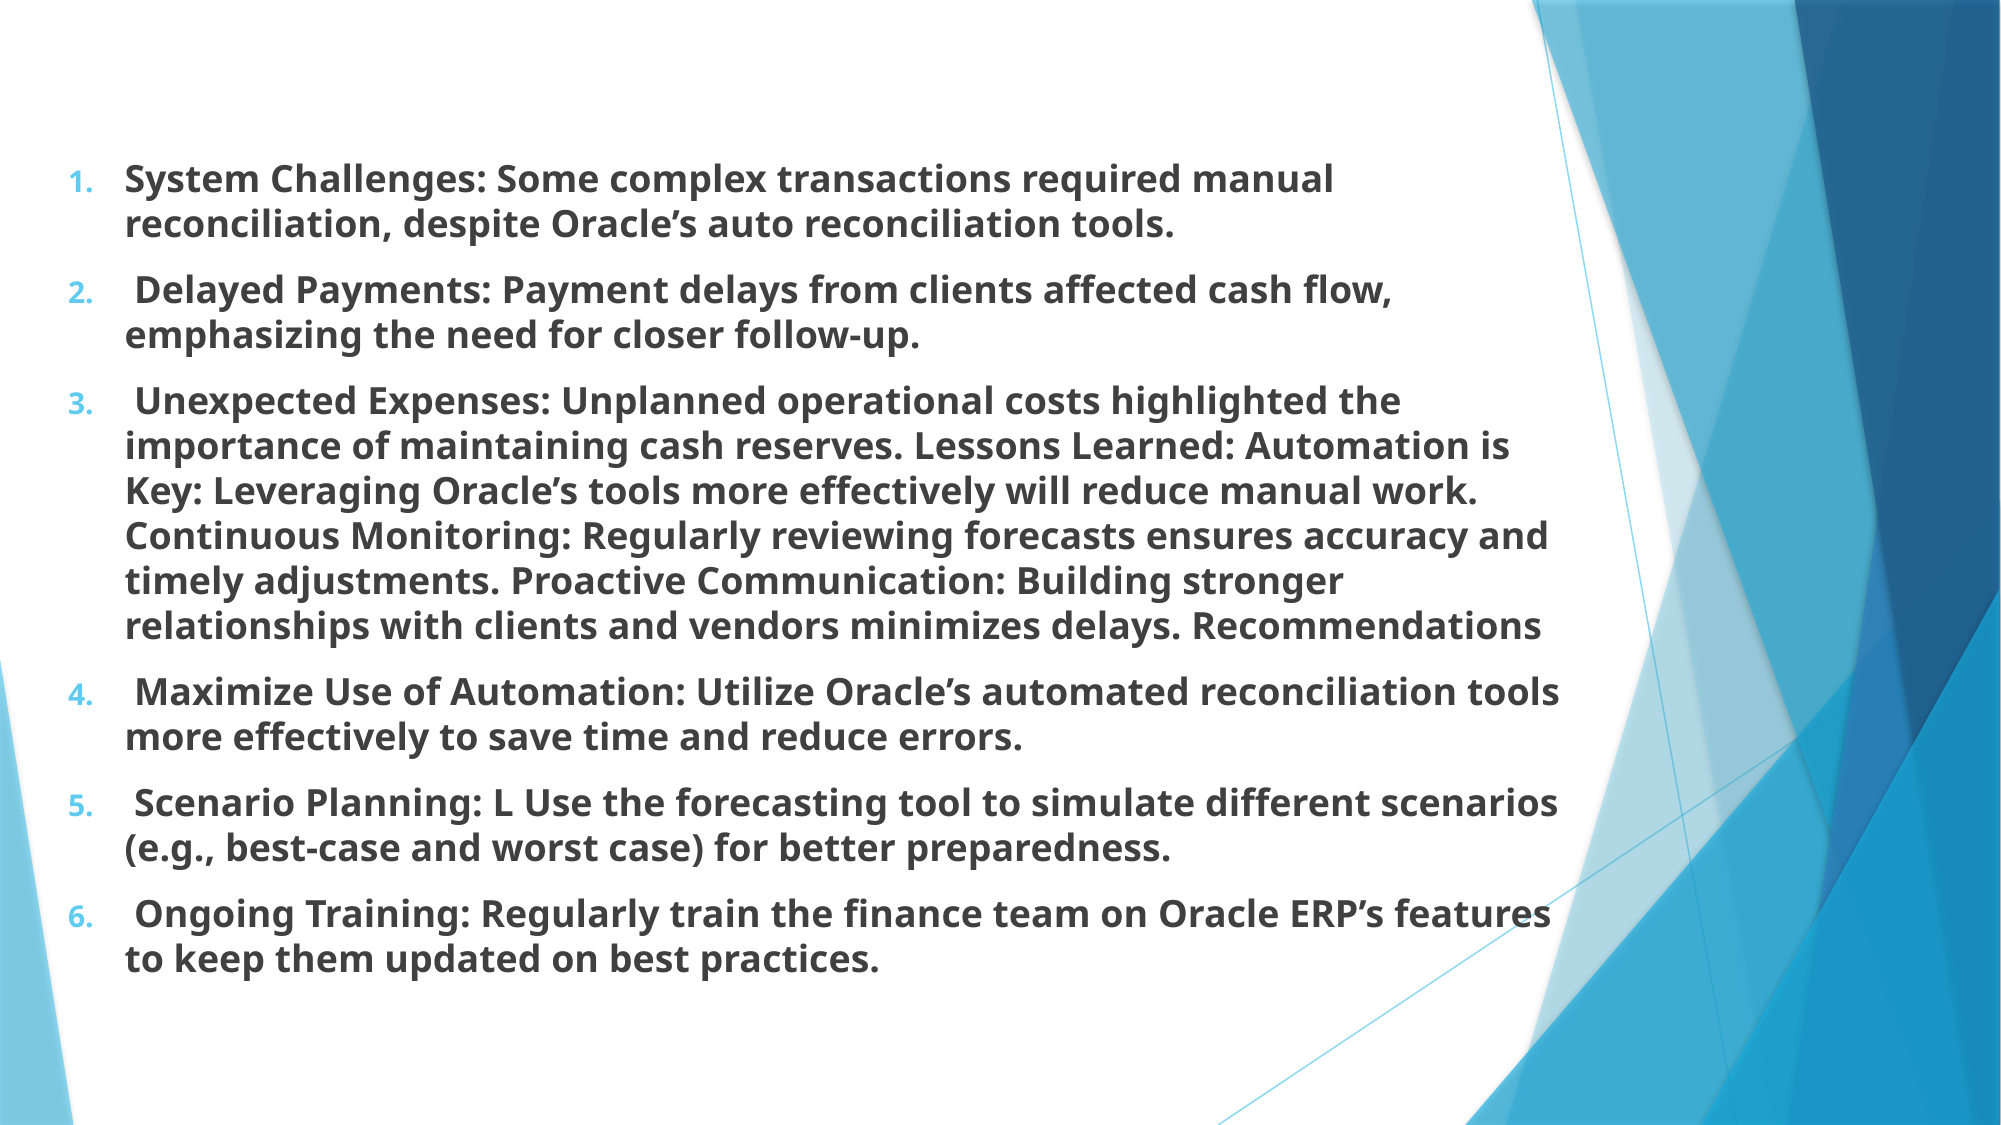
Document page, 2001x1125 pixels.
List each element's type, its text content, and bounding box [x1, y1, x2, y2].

list System Challenges: Some complex transactions required manual reconciliation, despite Oracle’s auto reconciliation tools. Delayed Payments: Payment delays from clients affected cash flow, emphasizing the need for closer follow-up. Unexpected Expenses: Unplanned operational costs highlighted the importance of maintaining cash reserves. Lessons Learned: Automation is Key: Leveraging Oracle’s tools more effectively will reduce manual work. Continuous Monitoring: Regularly reviewing forecasts ensures accuracy and timely adjustments. Proactive Communication: Building stronger relationships with clients and vendors minimizes delays. Recommendations Maximize Use of Automation: Utilize Oracle’s automated reconciliation tools more effectively to save time and reduce errors. Scenario Planning: L Use the forecasting tool to simulate different scenarios (e.g., best-case and worst case) for better preparedness. Ongoing Training: Regularly train the finance team on Oracle ERP’s features to keep them updated on best practices. [53, 147, 1600, 1125]
